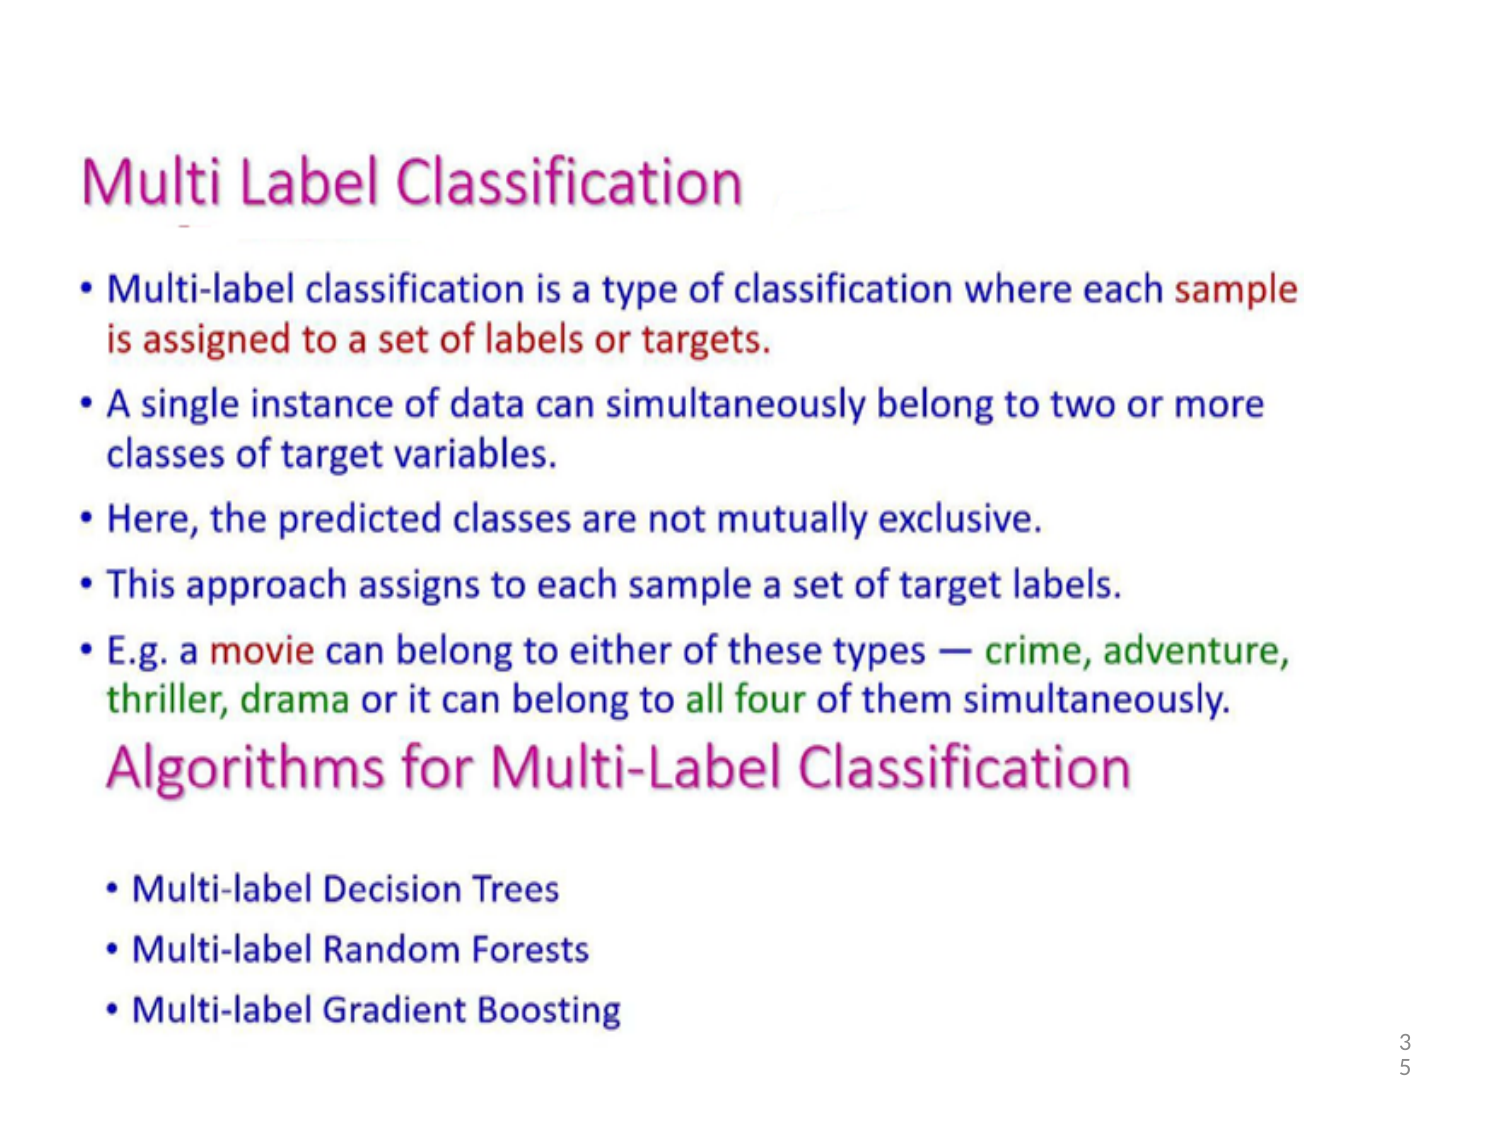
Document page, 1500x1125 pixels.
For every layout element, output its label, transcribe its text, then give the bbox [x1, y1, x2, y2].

slide_number 35 [1391, 713, 1424, 1125]
picture [55, 137, 1304, 1073]
